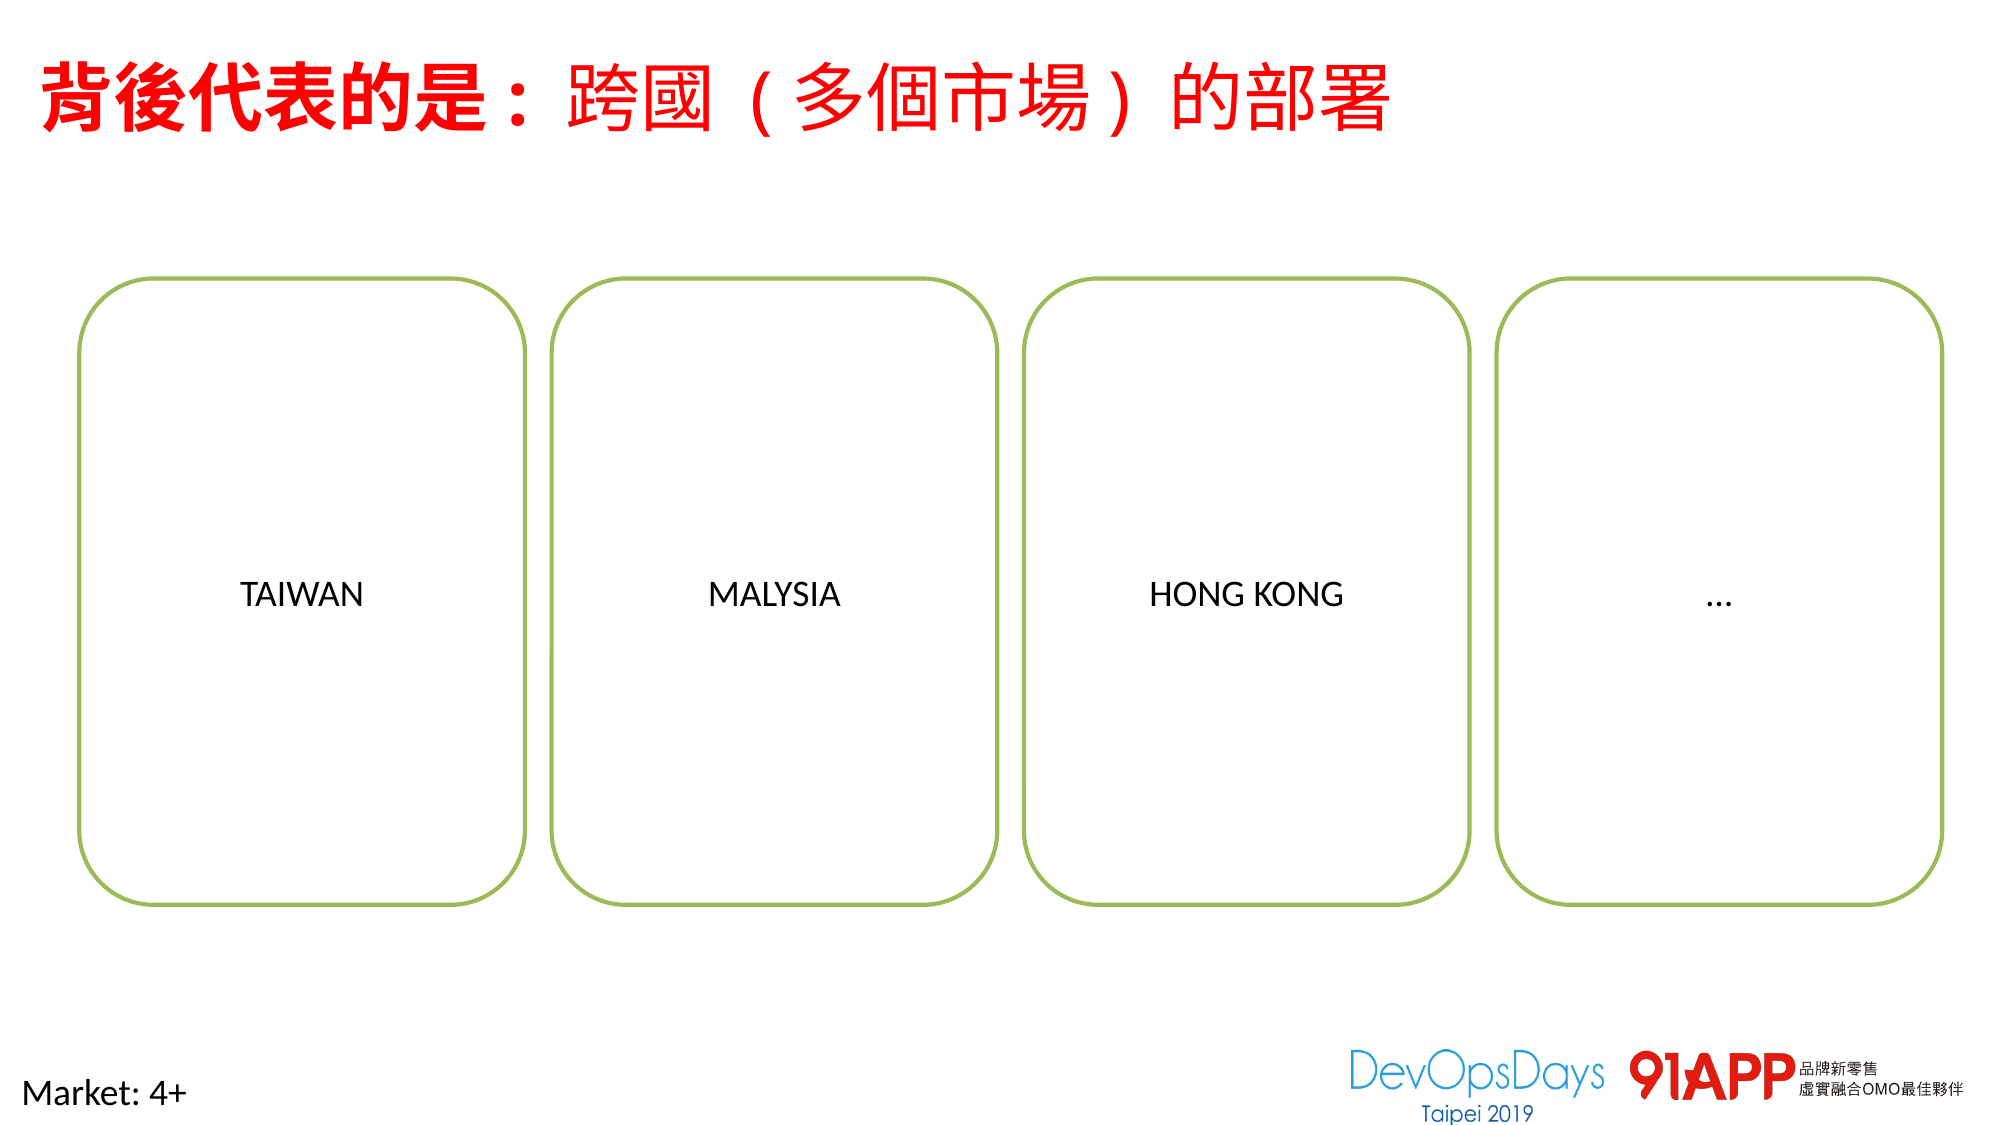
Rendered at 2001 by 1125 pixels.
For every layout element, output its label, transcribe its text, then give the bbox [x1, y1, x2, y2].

text_box TAIWAN [77, 276, 528, 907]
picture [1351, 1049, 1604, 1125]
text_box MALYSIA [549, 276, 1000, 907]
text_box … [1494, 276, 1945, 907]
picture [1623, 1046, 1969, 1105]
text_box HONG KONG [1021, 276, 1472, 907]
text_box Market: 4+ [6, 1060, 203, 1121]
title 背後代表的是: 跨國 (多個市場) 的部署 [19, 42, 1977, 149]
